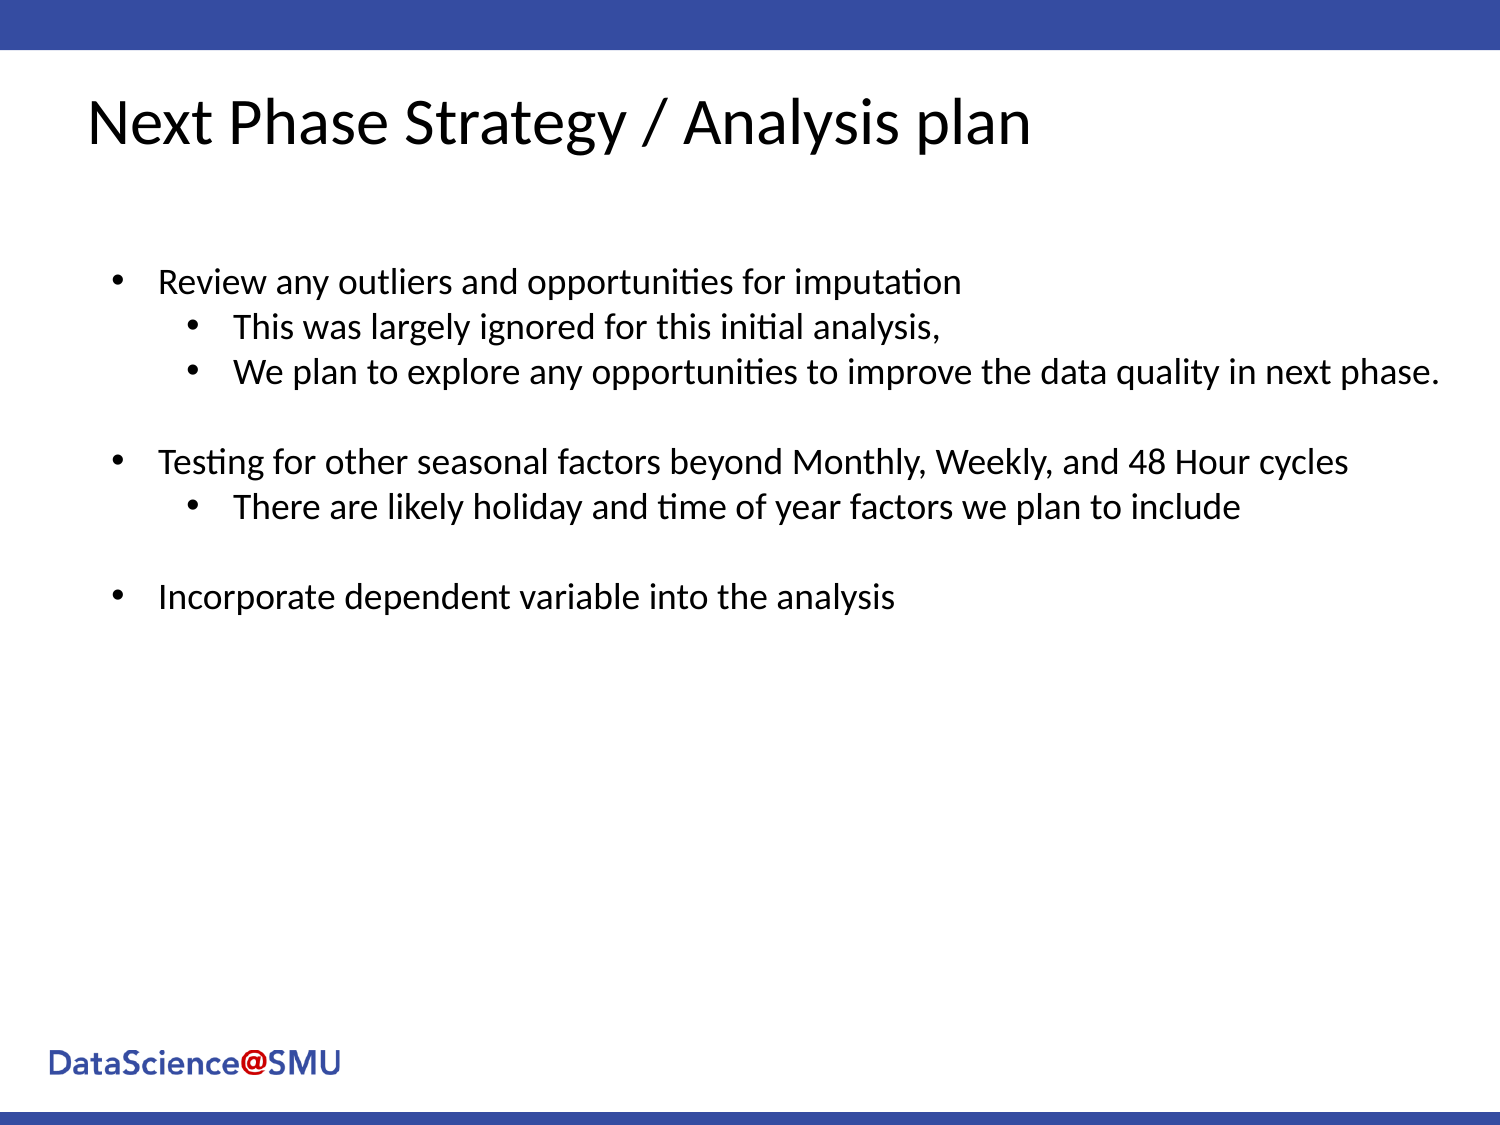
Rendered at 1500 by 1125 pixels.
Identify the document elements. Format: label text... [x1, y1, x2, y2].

text_box [49, 1050, 340, 1075]
text_box Review any outliers and opportunities for imputation This was largely ignored for this initial analysis, We plan to explore any opportunities to improve the data quality in next phase. Testing for other seasonal factors beyond Monthly, Weekly, and 48 Hour cycles There are likely holiday and time of year factors we plan to include Incorporate dependent variable into the analysis [96, 249, 1457, 625]
title Next Phase Strategy / Analysis plan [87, 72, 1402, 155]
